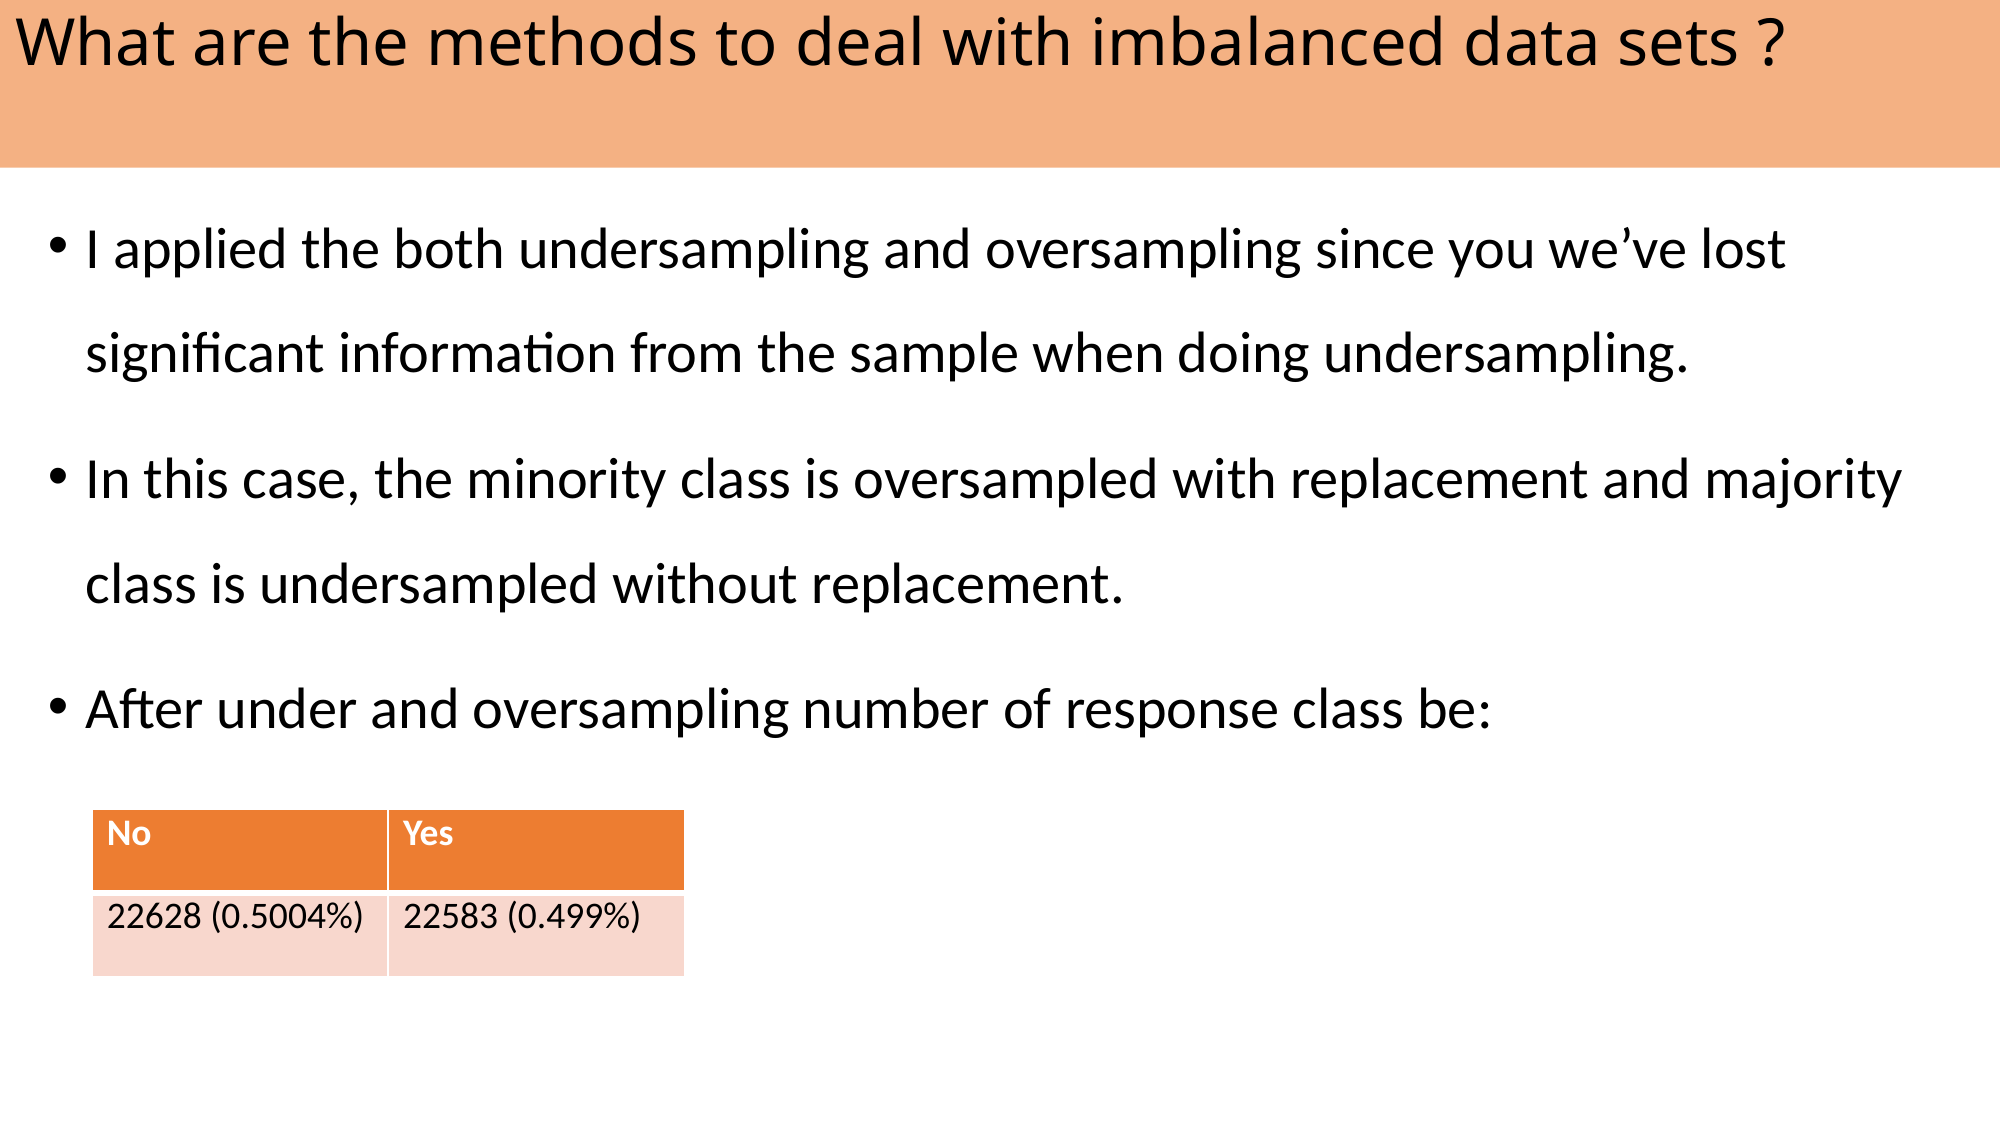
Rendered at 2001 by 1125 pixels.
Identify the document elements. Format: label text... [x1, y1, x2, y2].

title What are the methods to deal with imbalanced data sets ? [0, 0, 2000, 168]
table_cell 22628 (0.5004%) [93, 896, 387, 976]
table_header No [93, 810, 387, 890]
list I applied the both undersampling and oversampling since you we’ve lost significant information from the sample when doing undersampling. In this case, the minority class is oversampled with replacement and majority class is undersampled without replacement. After under and oversampling number of response class be: [32, 167, 1969, 1107]
table_header Yes [389, 810, 684, 890]
table_cell 22583 (0.499%) [389, 896, 684, 976]
